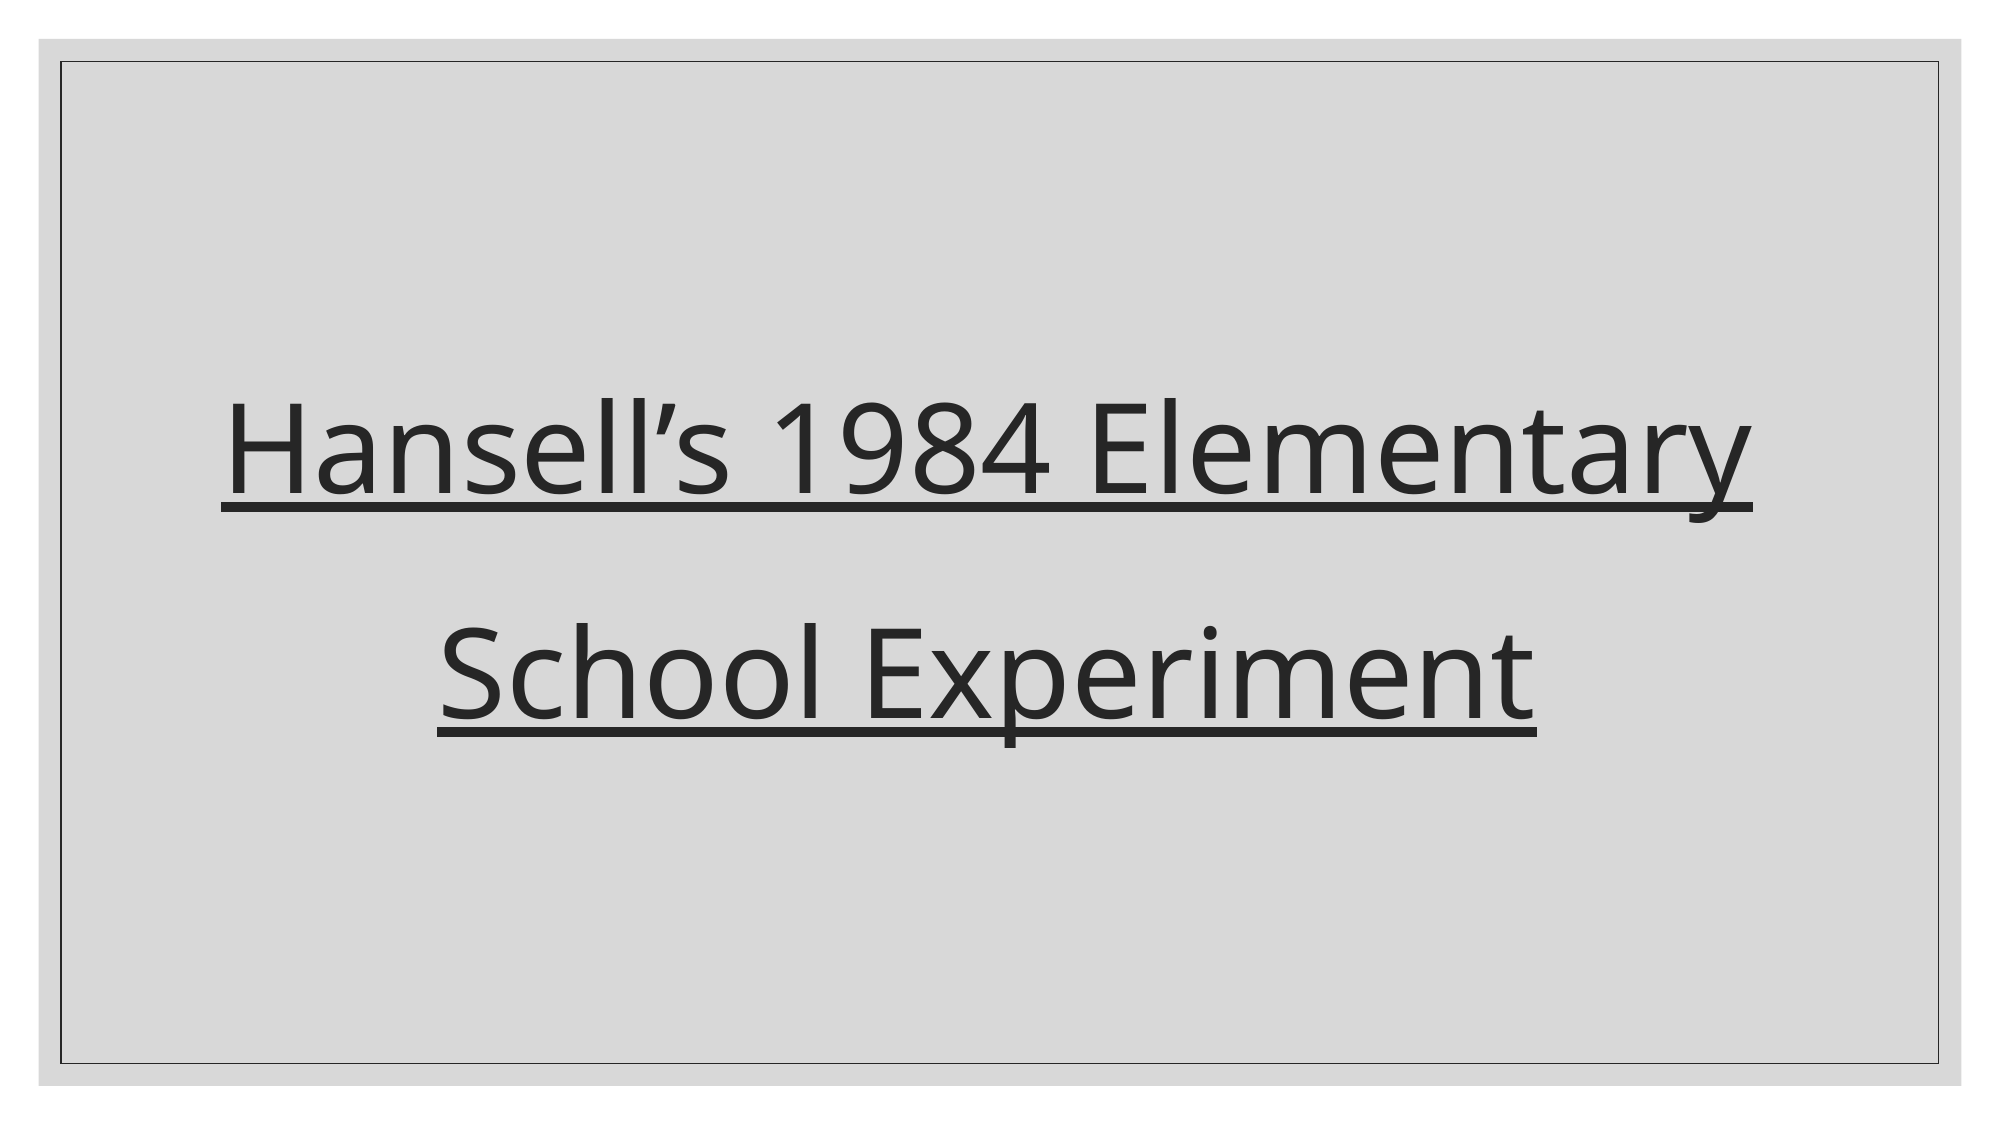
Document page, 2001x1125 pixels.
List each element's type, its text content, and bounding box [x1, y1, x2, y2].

title Hansell’s 1984 Elementary School Experiment [162, 331, 1813, 706]
